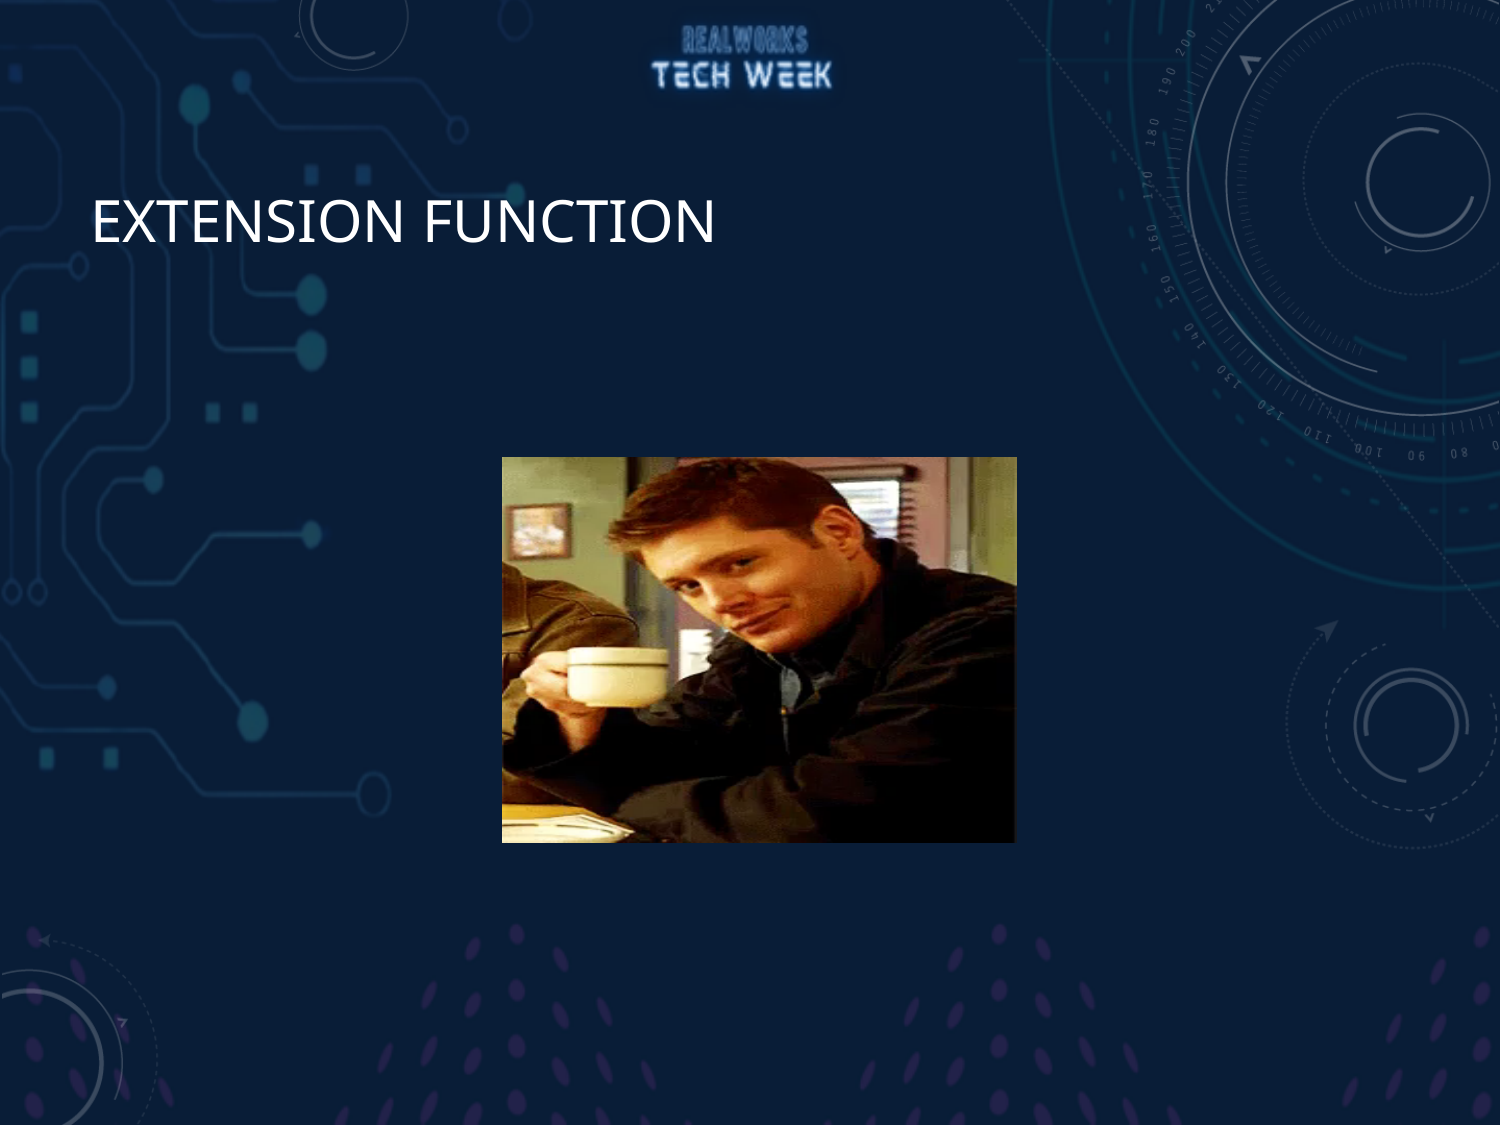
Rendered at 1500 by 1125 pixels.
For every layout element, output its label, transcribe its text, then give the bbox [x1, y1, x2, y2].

title Extension Function [75, 99, 1350, 339]
picture [0, 0, 1500, 1125]
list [501, 456, 1018, 844]
